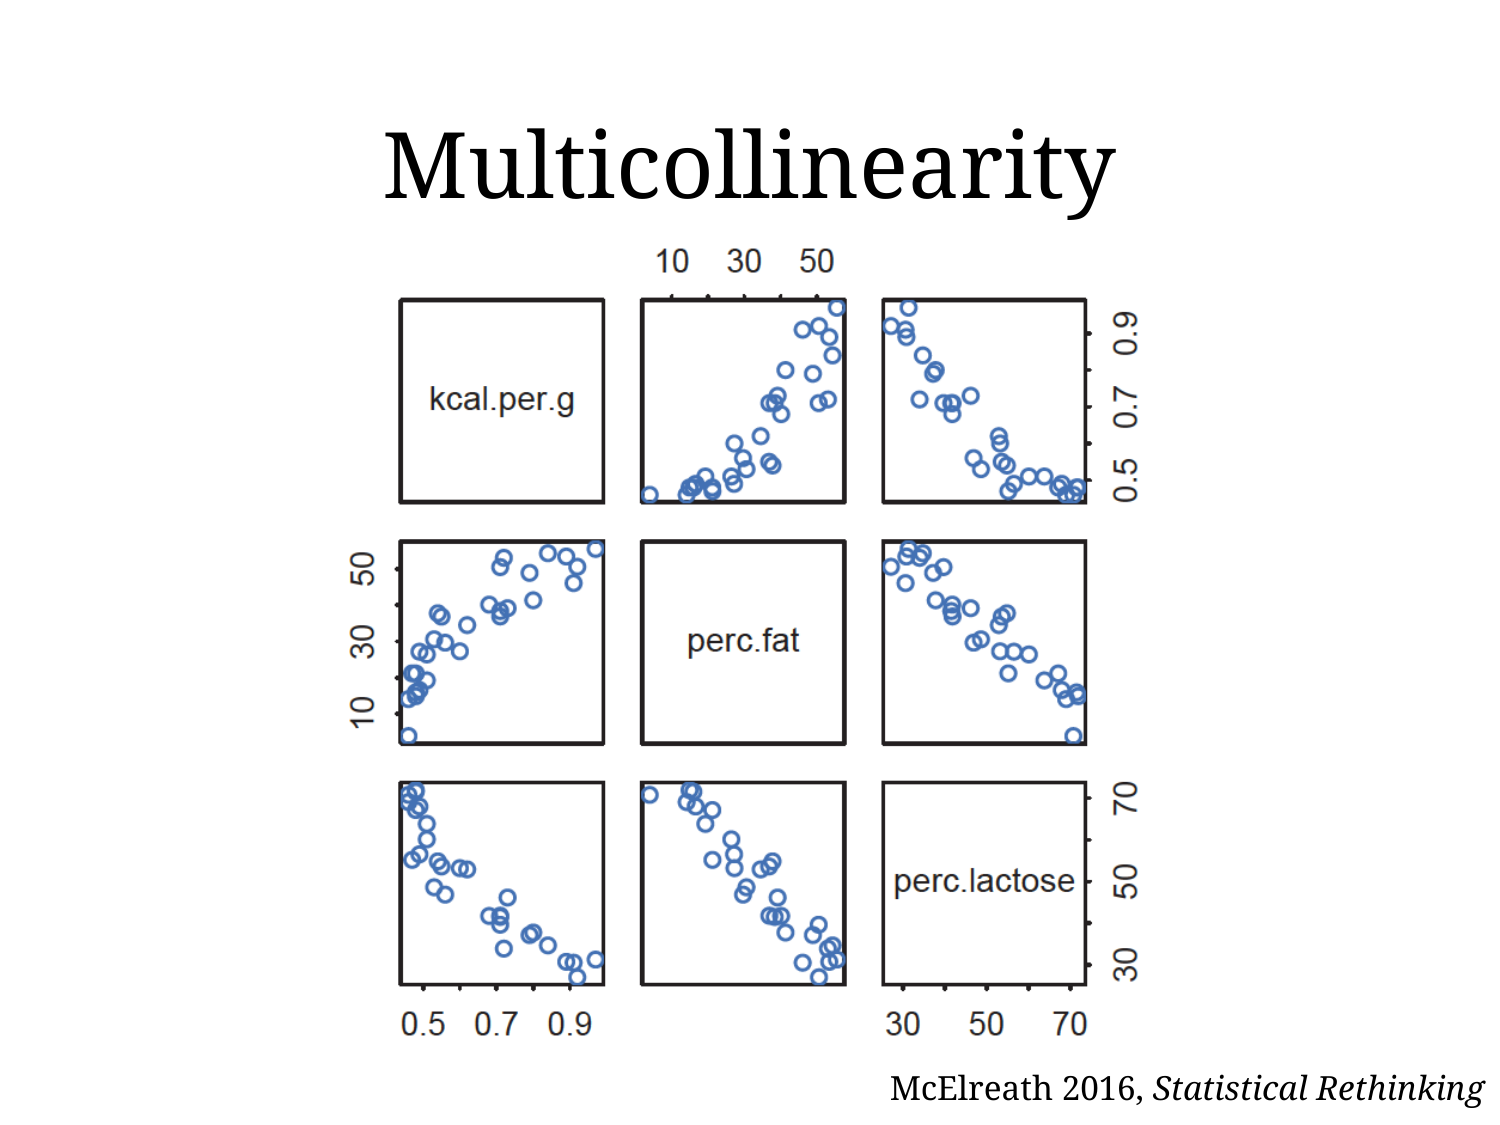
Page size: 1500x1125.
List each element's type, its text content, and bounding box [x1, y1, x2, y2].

picture [323, 214, 1177, 1075]
title Multicollinearity [103, 59, 1397, 278]
text_box McElreath 2016, Statistical Rethinking [0, 1049, 1500, 1125]
